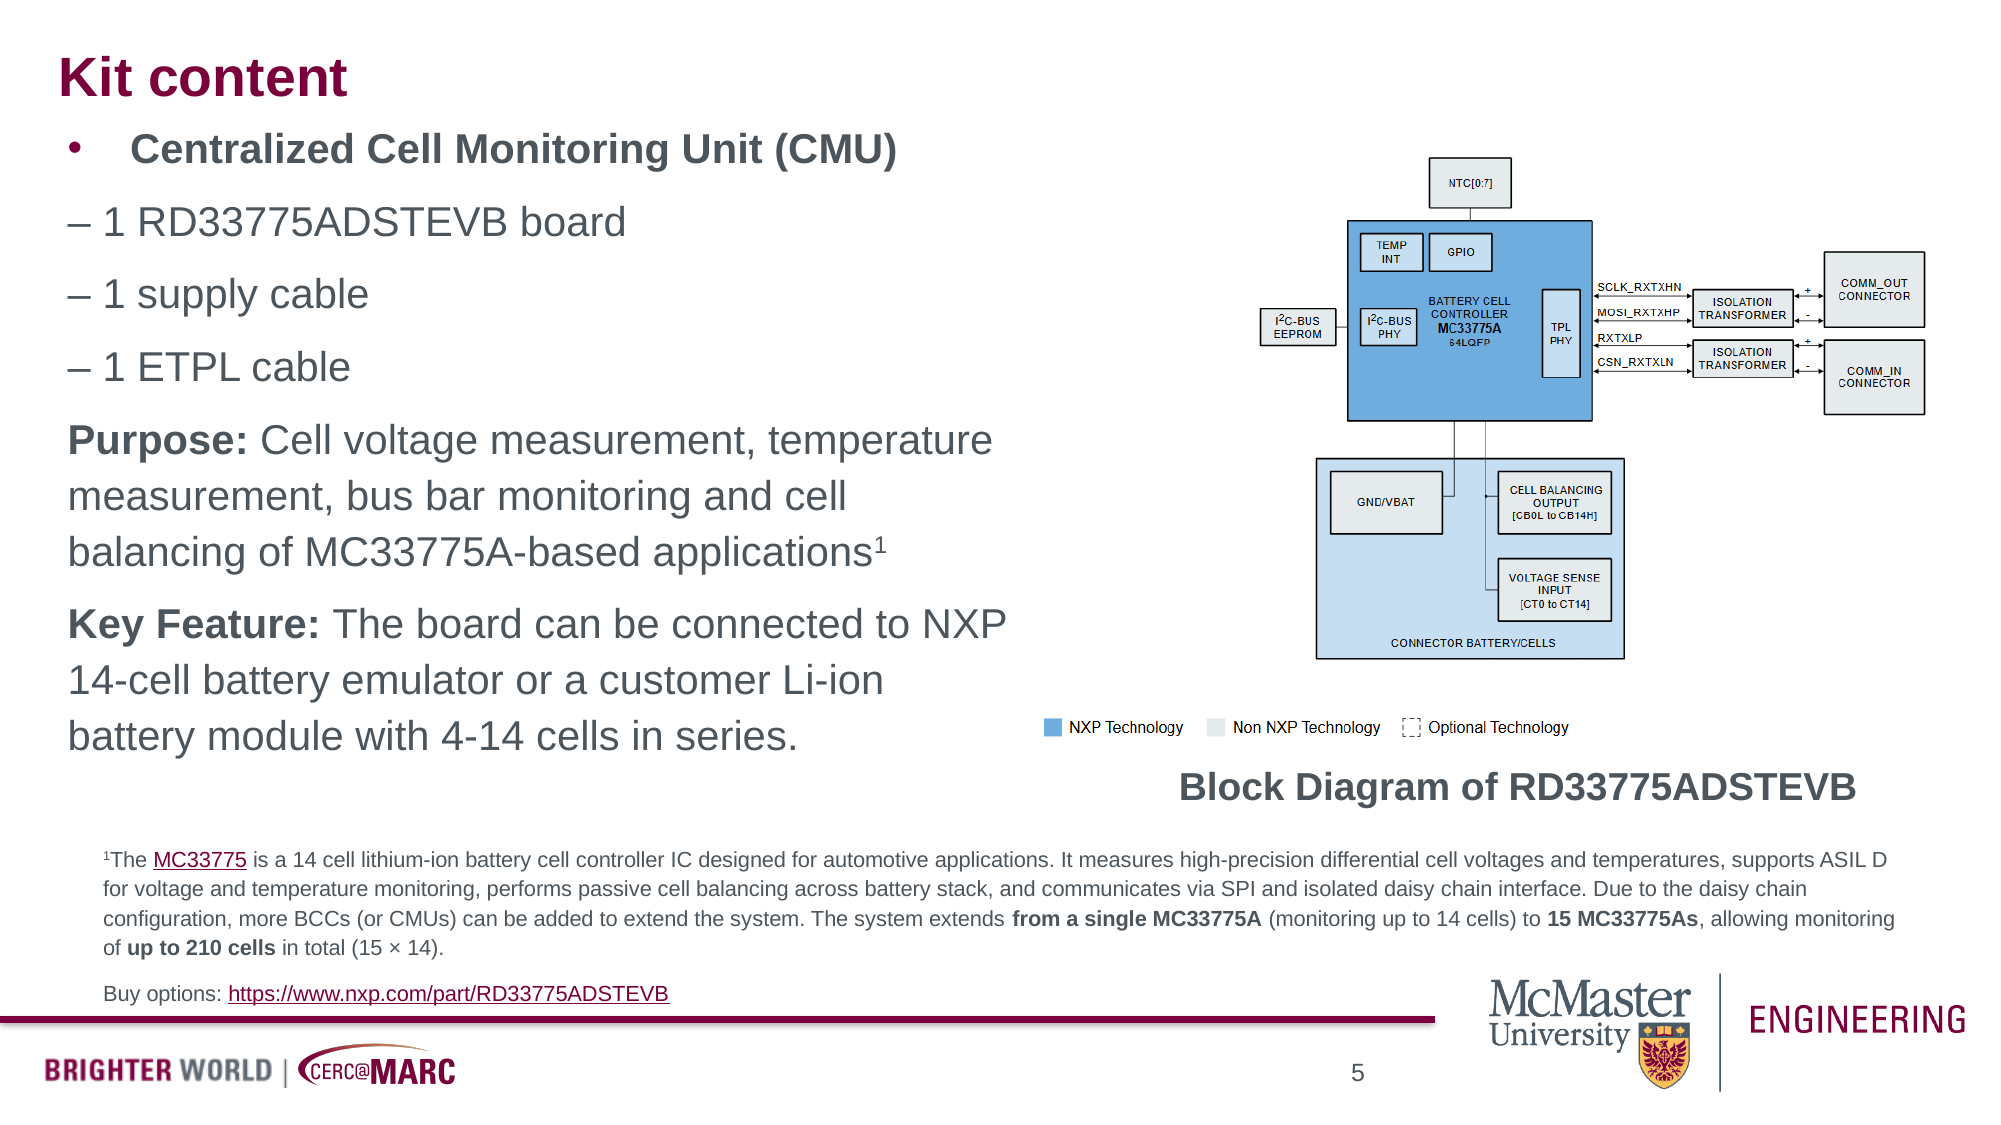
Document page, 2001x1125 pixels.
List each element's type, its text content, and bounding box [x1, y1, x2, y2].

text_box 1The MC33775 is a 14 cell lithium-ion battery cell controller IC designed for automotive applications. It measures high-precision differential cell voltages and temperatures, supports ASIL D for voltage and temperature monitoring, performs passive cell balancing across battery stack, and communicates via SPI and isolated daisy chain interface. Due to the daisy chain configuration, more BCCs (or CMUs) can be added to extend the system. The system extends from a single MC33775A (monitoring up to 14 cells) to 15 MC33775As, allowing monitoring of up to 210 cells in total (15 × 14). Buy options: https://www.nxp.com/part/RD33775ADSTEVB [79, 832, 1921, 1018]
picture [1027, 139, 1945, 753]
picture [1488, 973, 1965, 1092]
list Centralized Cell Monitoring Unit (CMU) – 1 RD33775ADSTEVB board – 1 supply cable – 1 ETPL cable Purpose: Cell voltage measurement, temperature measurement, bus bar monitoring and cell balancing of MC33775A-based applications1 Key Feature: The board can be connected to NXP 14-cell battery emulator or a customer Li-ion battery module with 4-14 cells in series. [44, 106, 1028, 866]
text_box Block Diagram of RD33775ADSTEVB [1087, 753, 1949, 925]
slide_number 5 [1260, 1041, 1365, 1101]
title Kit content [43, 0, 1965, 106]
picture [43, 1031, 465, 1097]
